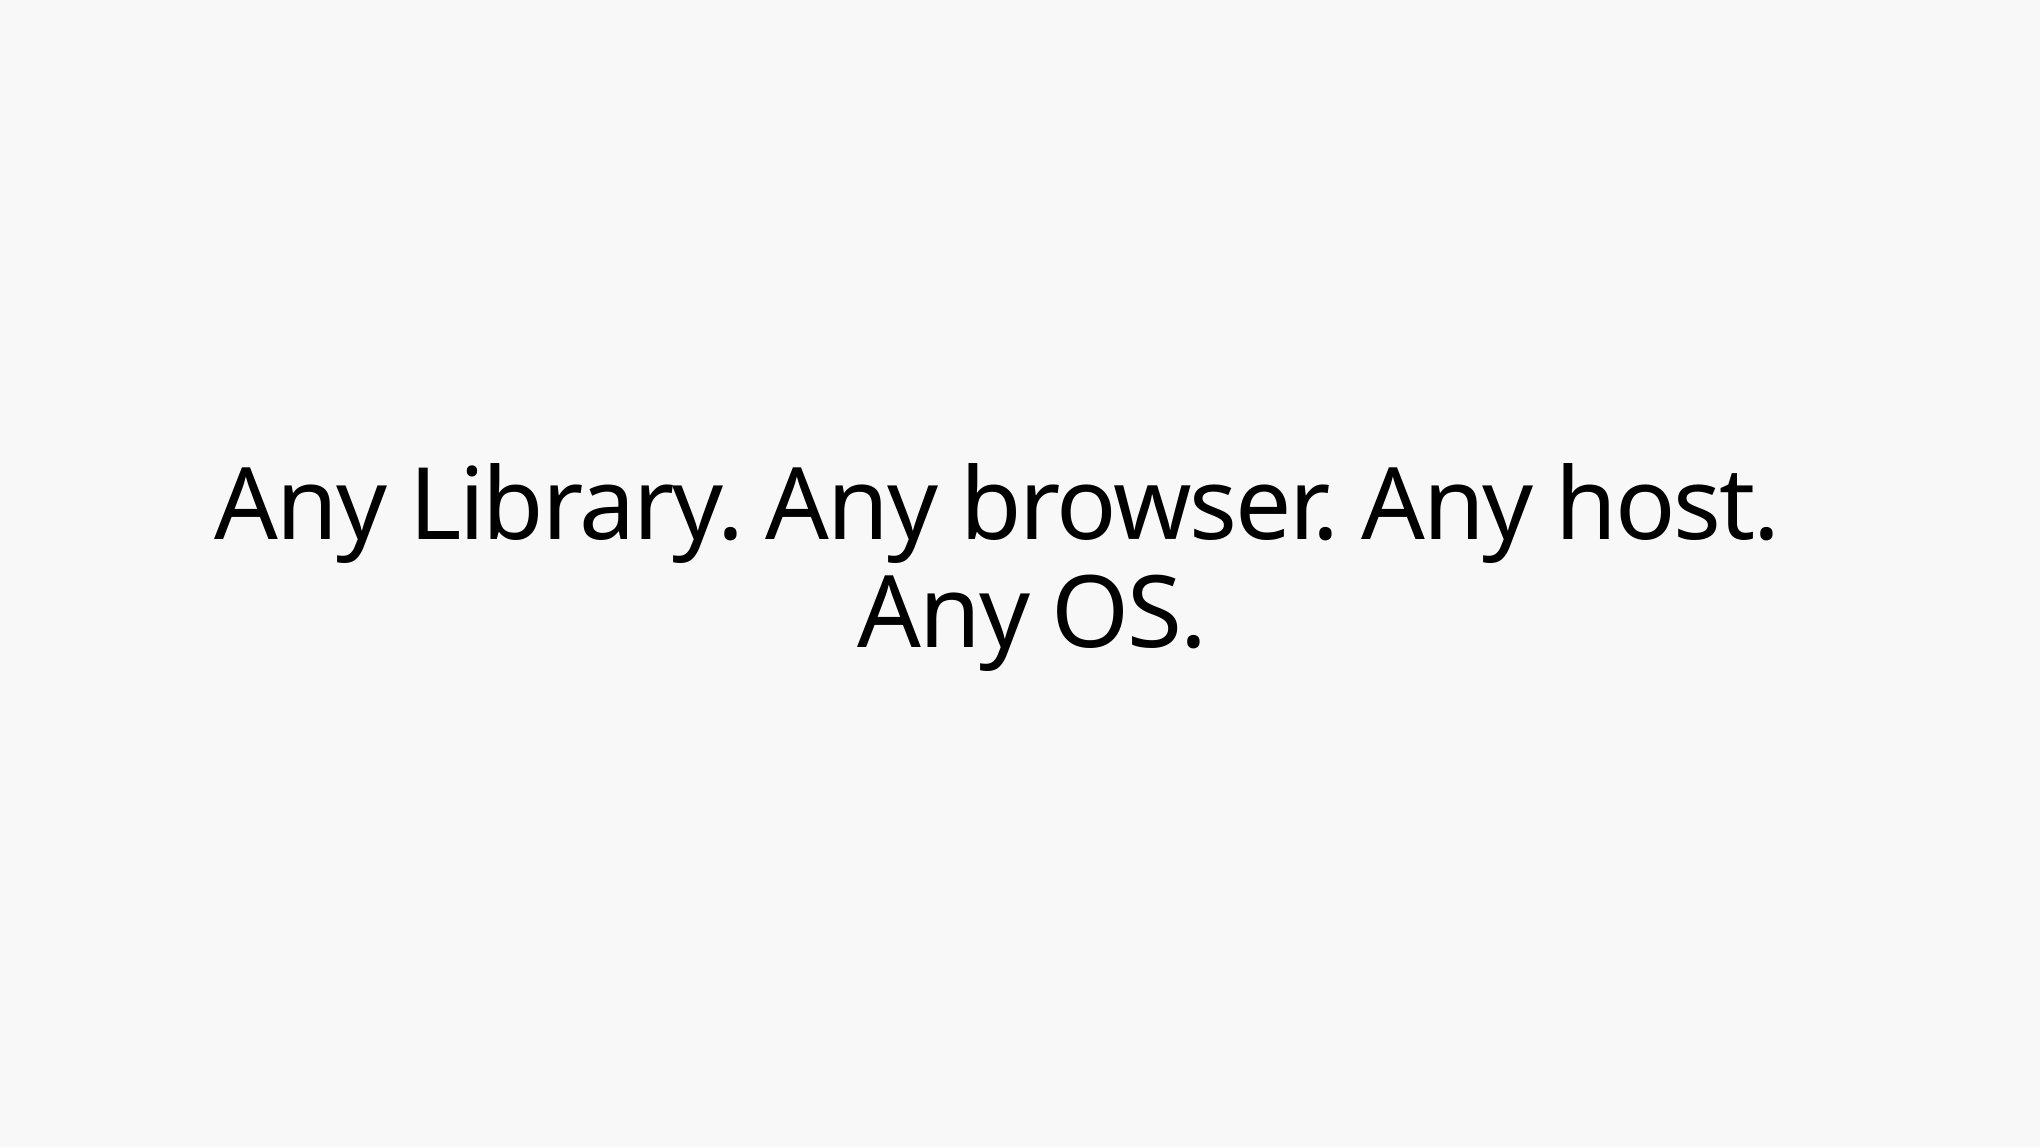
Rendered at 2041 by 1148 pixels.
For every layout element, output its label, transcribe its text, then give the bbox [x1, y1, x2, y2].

title Any Library. Any browser. Any host. Any OS. [180, 486, 1860, 637]
